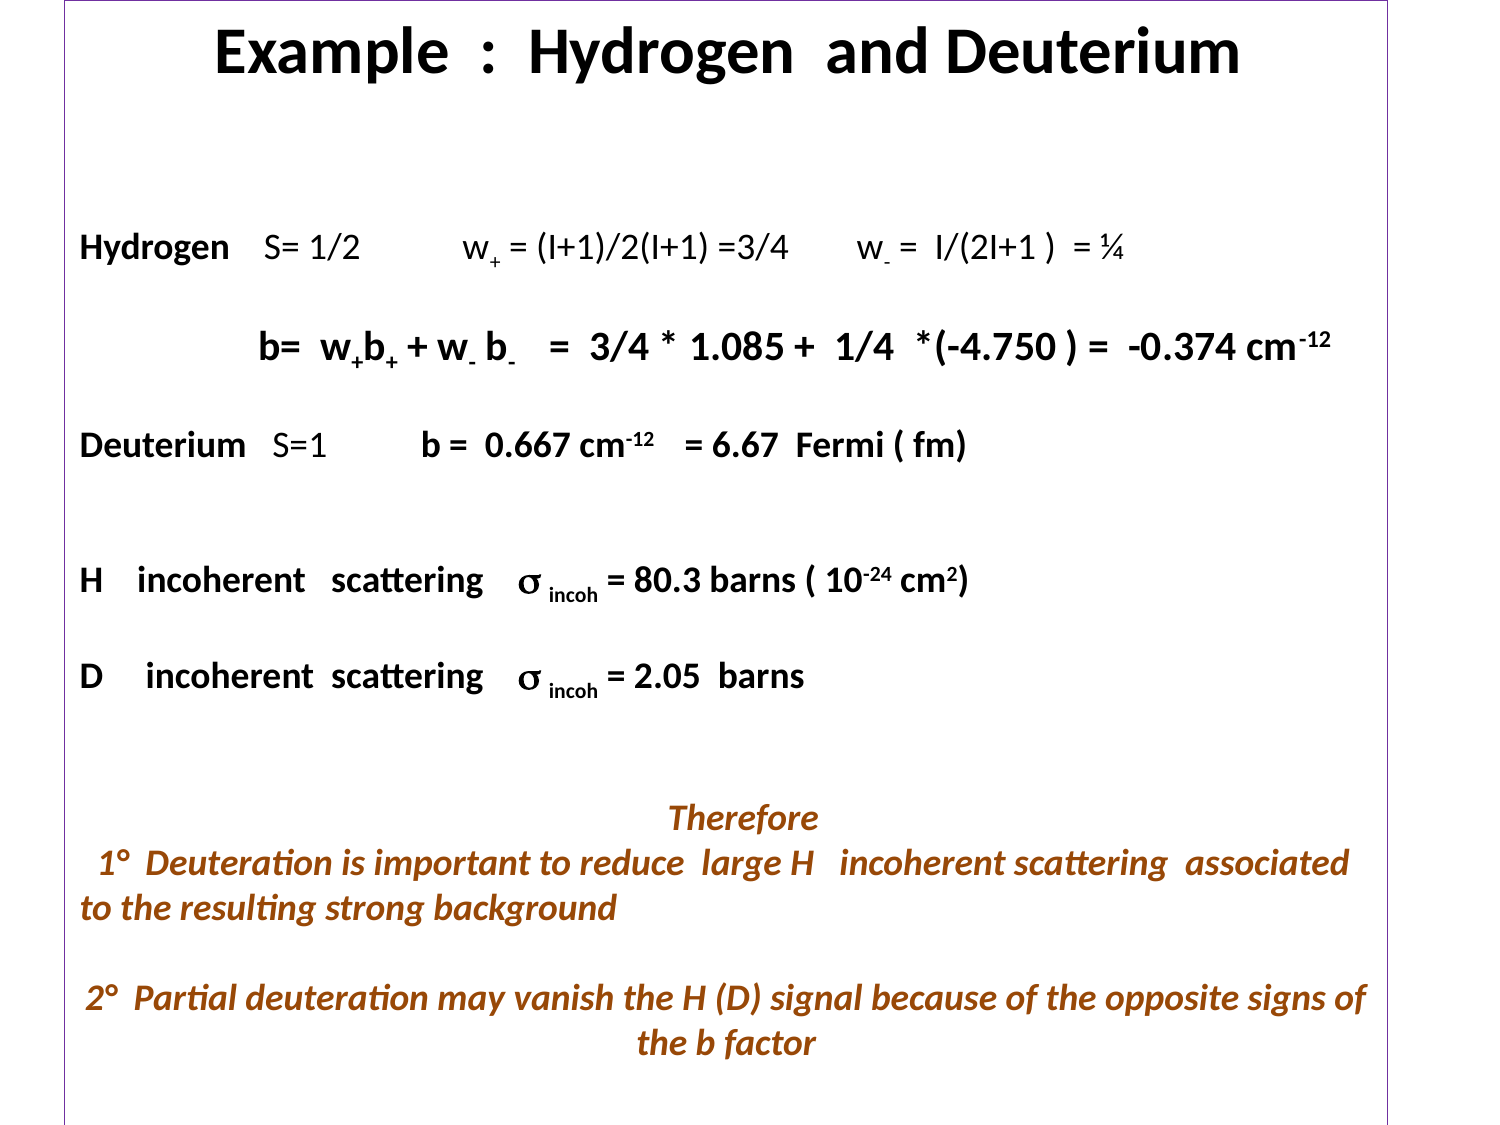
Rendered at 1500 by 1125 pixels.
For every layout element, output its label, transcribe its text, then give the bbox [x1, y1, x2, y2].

text_box Example : Hydrogen and Deuterium Hydrogen S= 1/2 w+ = (I+1)/2(I+1) =3/4 w- = I/(2I+1 ) = ¼ b= w+b+ + w- b- = 3/4 * 1.085 + 1/4 *(-4.750 ) = -0.374 cm-12 Deuterium S=1 b = 0.667 cm-12 = 6.67 Fermi ( fm) H incoherent scattering  incoh = 80.3 barns ( 10-24 cm2) D incoherent scattering  incoh = 2.05 barns Therefore 1° Deuteration is important to reduce large H incoherent scattering associated to the resulting strong background 2° Partial deuteration may vanish the H (D) signal because of the opposite signs of the b factor [64, 0, 1388, 1125]
